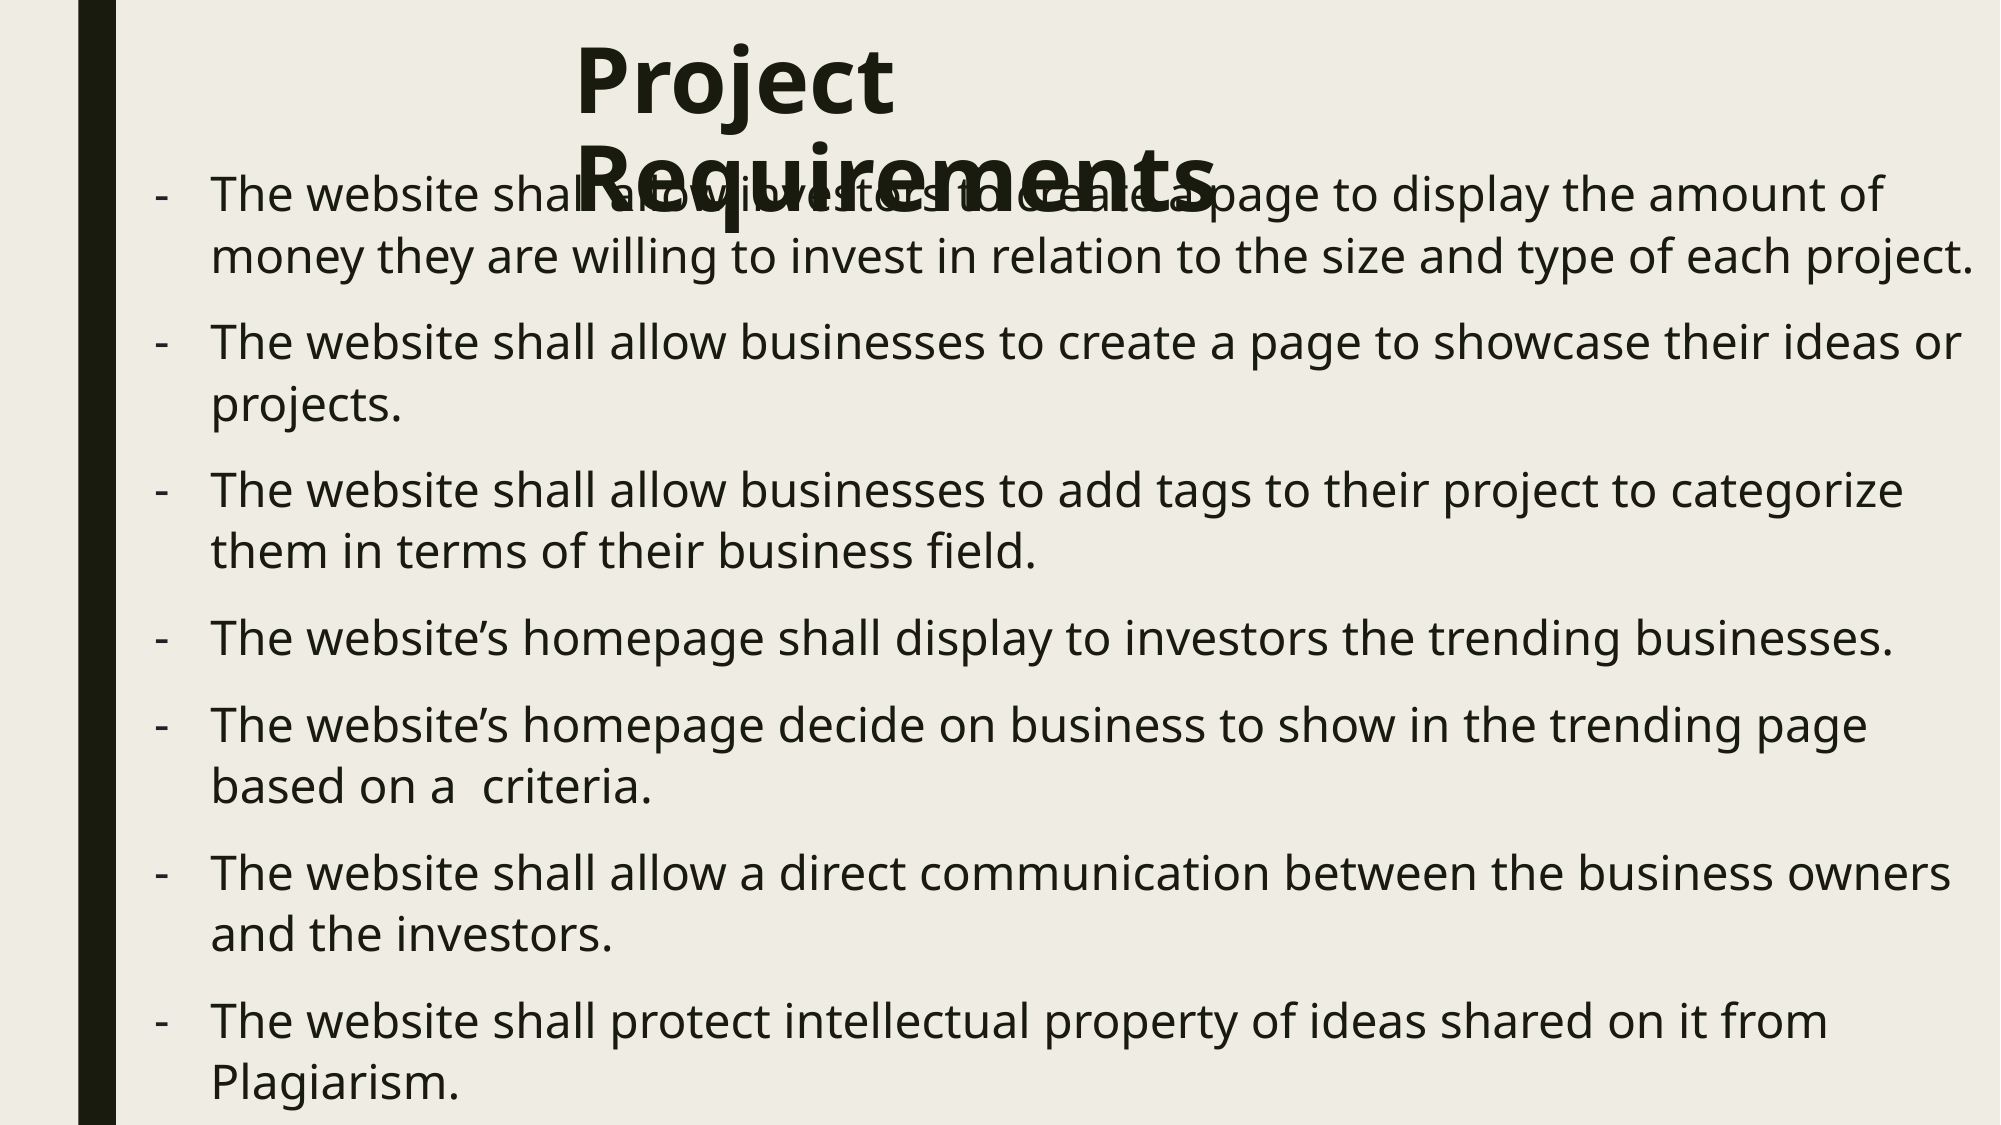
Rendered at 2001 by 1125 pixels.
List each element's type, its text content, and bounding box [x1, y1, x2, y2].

title Project Requirements [558, 28, 1442, 130]
list The website shall allow investors to create a page to display the amount of money they are willing to invest in relation to the size and type of each project. The website shall allow businesses to create a page to showcase their ideas or projects. The website shall allow businesses to add tags to their project to categorize them in terms of their business field. The website’s homepage shall display to investors the trending businesses. The website’s homepage decide on business to show in the trending page based on a criteria. The website shall allow a direct communication between the business owners and the investors. The website shall protect intellectual property of ideas shared on it from Plagiarism. [139, 152, 2000, 1072]
